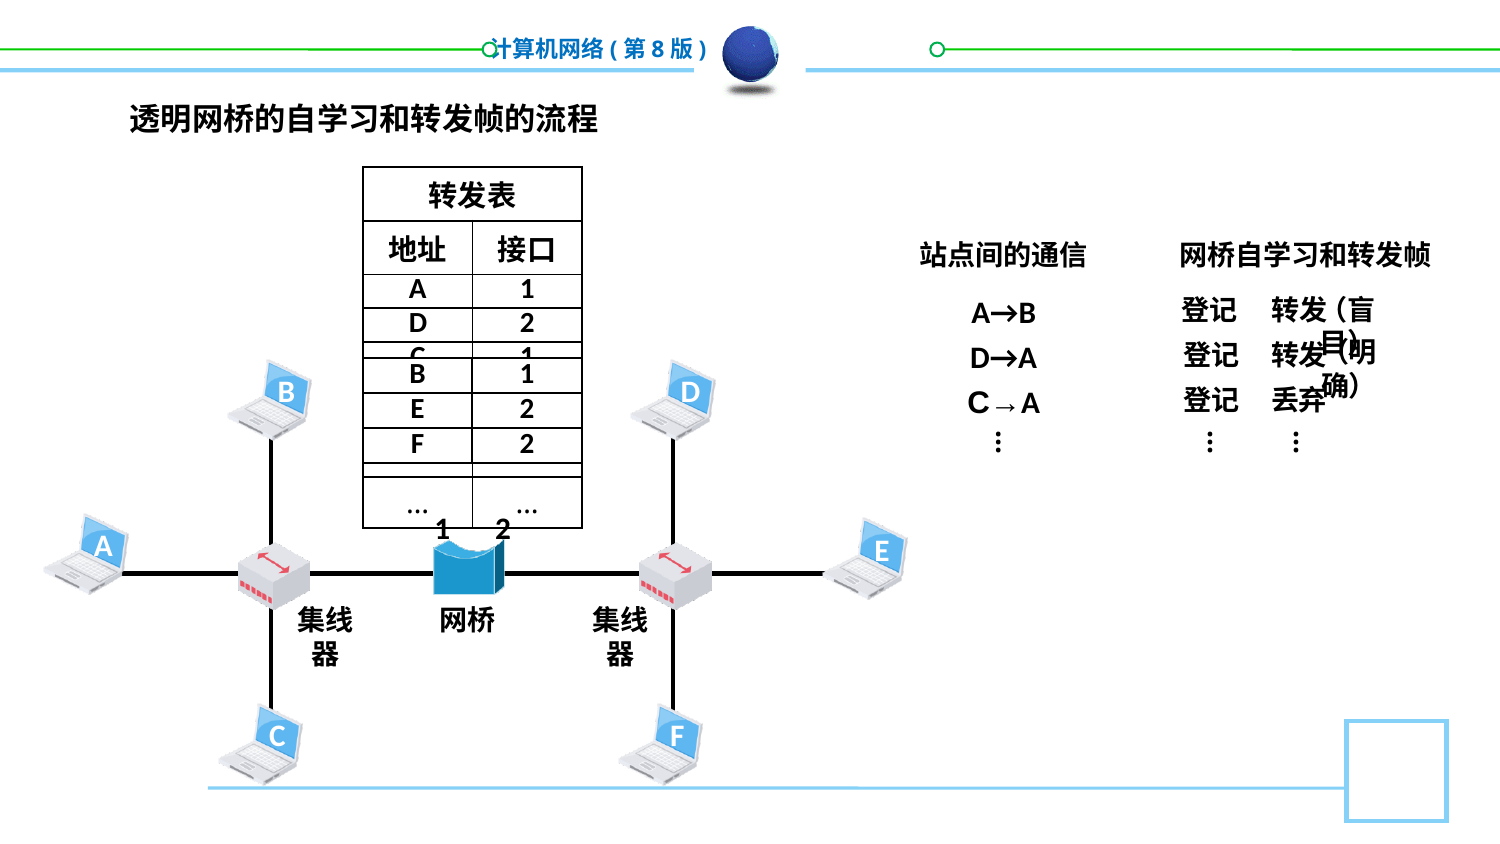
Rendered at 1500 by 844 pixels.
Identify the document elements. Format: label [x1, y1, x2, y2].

table_cell [364, 343, 472, 357]
table_cell [473, 222, 581, 274]
table_cell [473, 343, 581, 357]
text_box [905, 217, 1463, 472]
table_cell [364, 275, 472, 307]
picture [720, 24, 780, 92]
table_cell [364, 309, 472, 341]
table_cell [473, 275, 581, 307]
text_box [114, 92, 800, 145]
table_cell [364, 222, 472, 274]
text_box [43, 358, 908, 786]
table_header [364, 168, 581, 220]
table_cell [473, 309, 581, 341]
